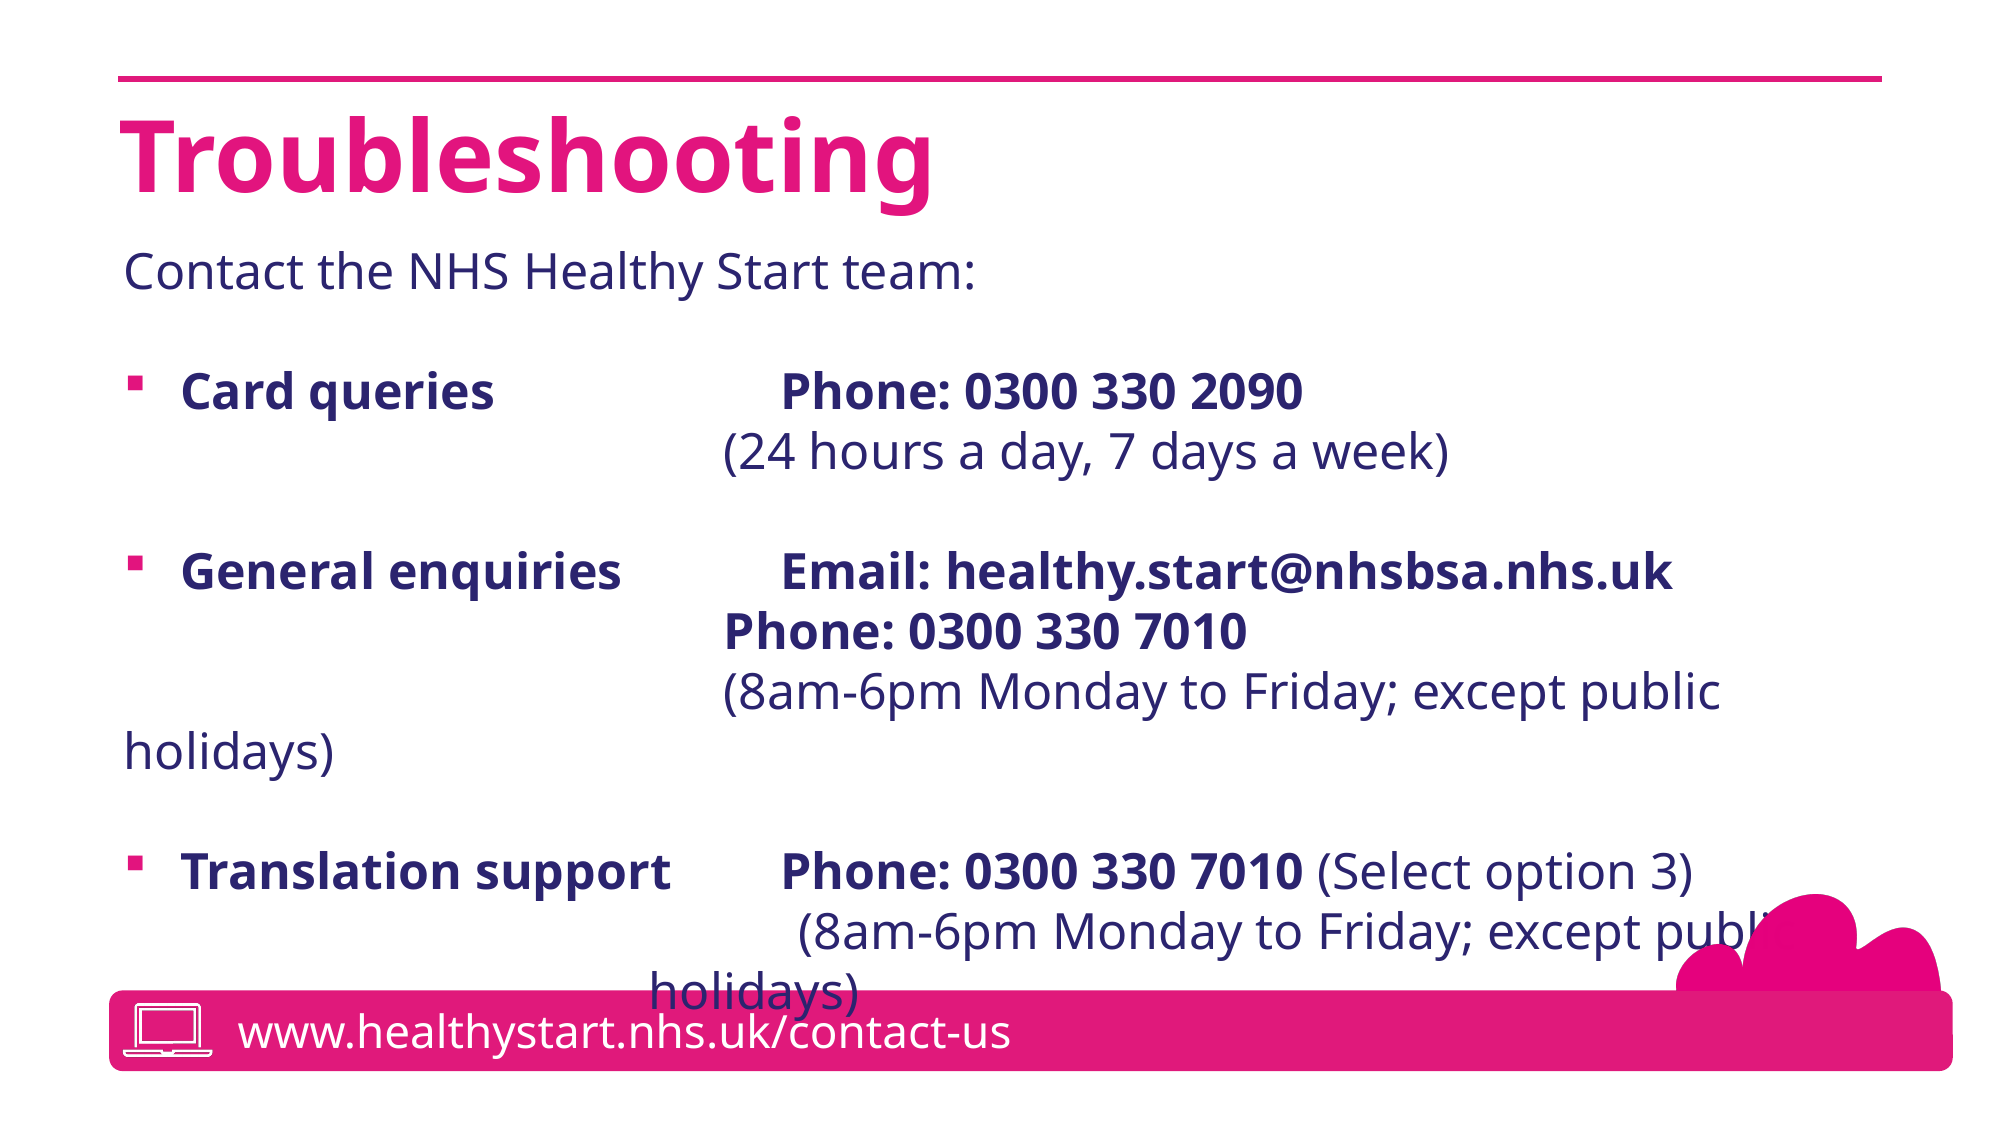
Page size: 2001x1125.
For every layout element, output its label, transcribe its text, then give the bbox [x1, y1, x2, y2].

text_box Contact the NHS Healthy Start team: Card queries Phone: 0300 330 2090 (24 hours a day, 7 days a week) General enquiries Email: healthy.start@nhsbsa.nhs.uk Phone: 0300 330 7010 (8am-6pm Monday to Friday; except public holidays) Translation support Phone: 0300 330 7010 (Select option 3) (8am-6pm Monday to Friday; except public holidays) [109, 231, 1929, 1027]
text_box [108, 999, 121, 1072]
text_box [214, 989, 1954, 1073]
text_box Troubleshooting [118, 85, 1882, 221]
text_box www.healthystart.nhs.uk/contact-us [237, 1044, 1704, 1058]
text_box www.healthystart.nhs.uk/contact-us [237, 1027, 1704, 1043]
picture [1675, 894, 1942, 991]
picture [121, 983, 214, 1076]
